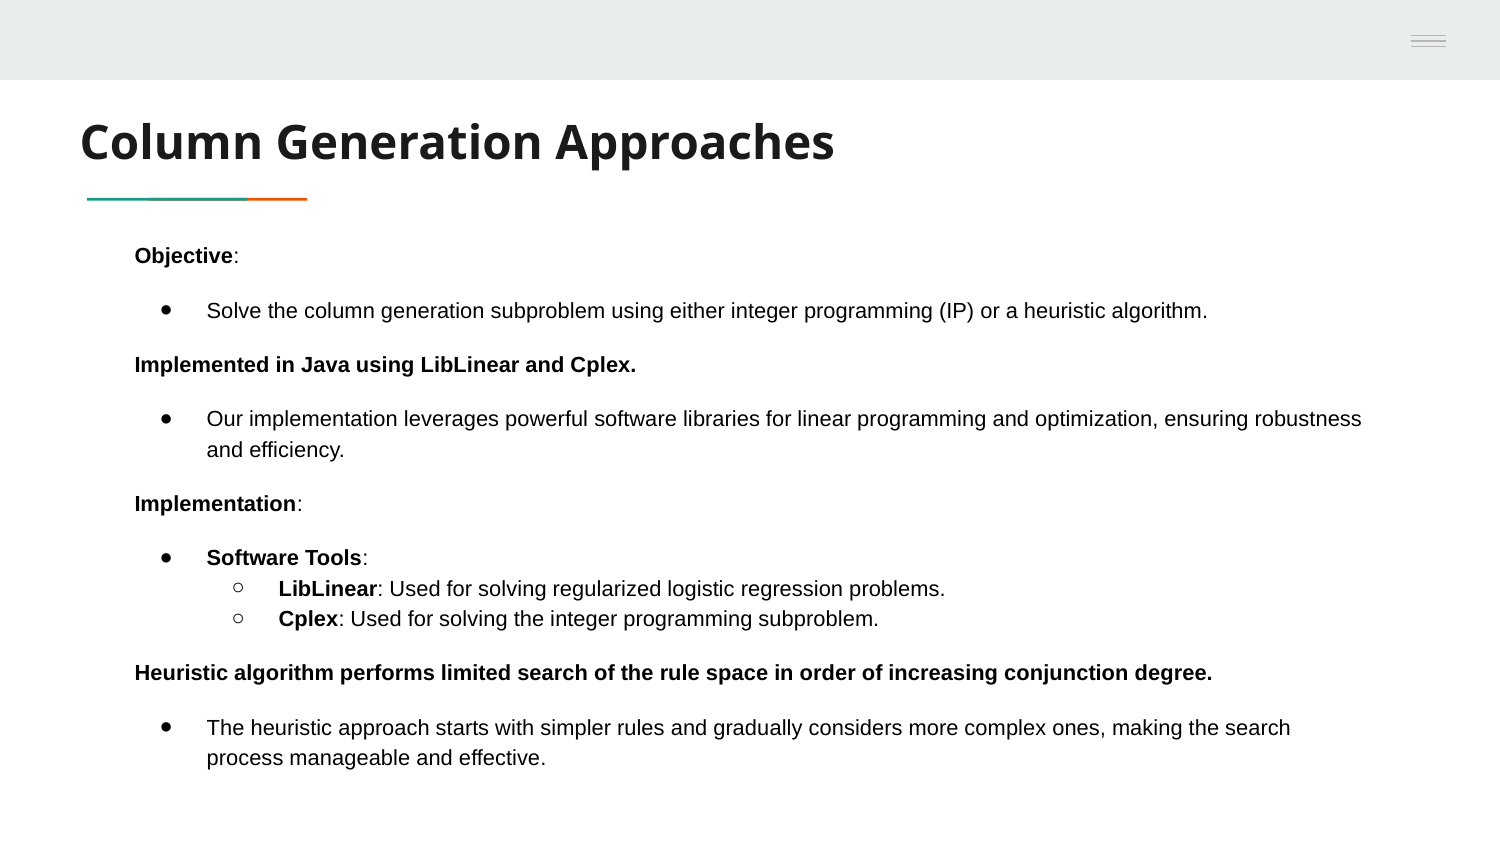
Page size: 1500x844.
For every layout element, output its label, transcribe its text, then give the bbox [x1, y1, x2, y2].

list Objective: Solve the column generation subproblem using either integer programming (IP) or a heuristic algorithm. Implemented in Java using LibLinear and Cplex. Our implementation leverages powerful software libraries for linear programming and optimization, ensuring robustness and efficiency. Implementation: Software Tools: LibLinear: Used for solving regularized logistic regression problems. Cplex: Used for solving the integer programming subproblem. Heuristic algorithm performs limited search of the rule space in order of increasing conjunction degree. The heuristic approach starts with simpler rules and gradually considers more complex ones, making the search process manageable and effective. [119, 222, 1381, 790]
title Column Generation Approaches [64, 96, 1326, 185]
